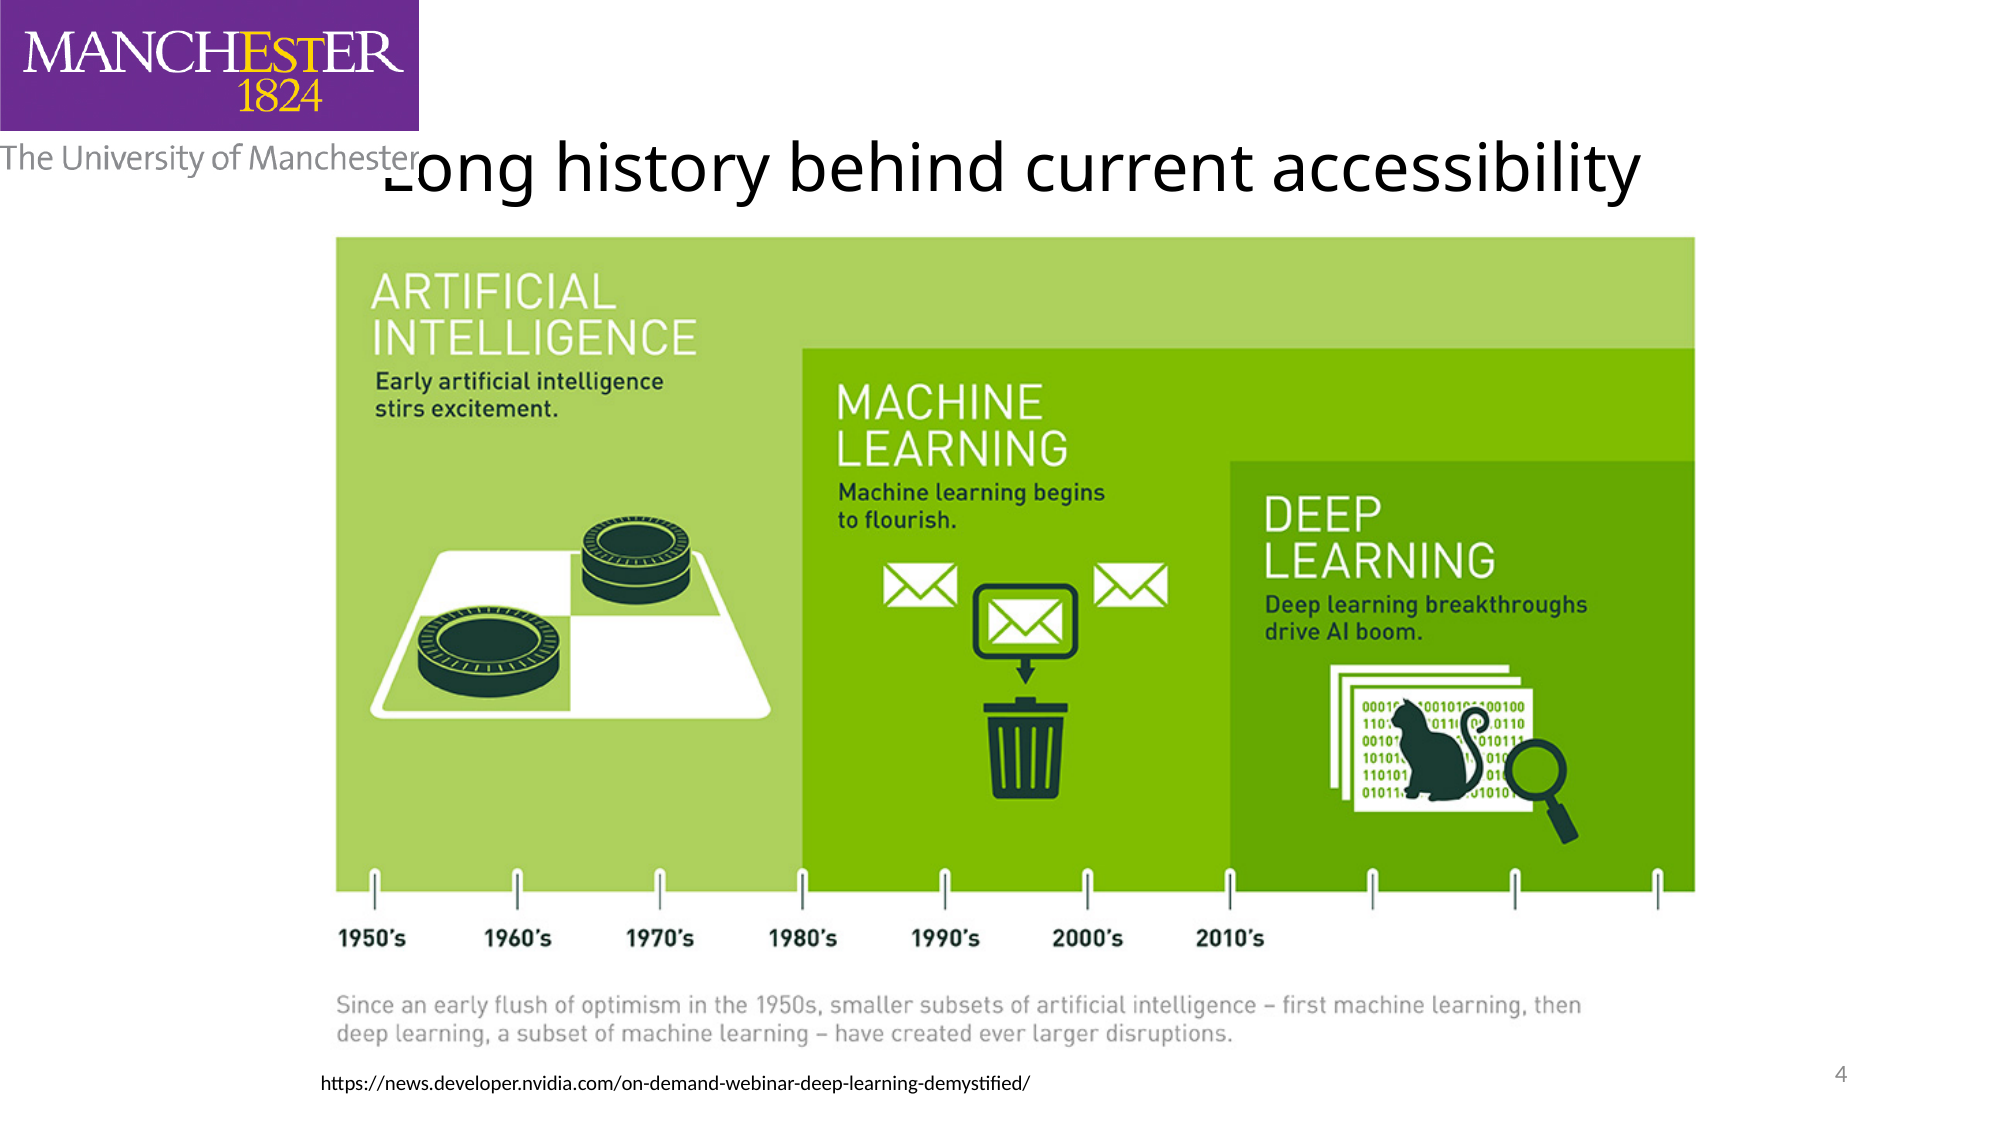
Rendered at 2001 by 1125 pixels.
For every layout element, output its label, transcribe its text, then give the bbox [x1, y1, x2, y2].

slide_number 4 [1750, 1042, 1863, 1103]
text_box Long history behind current accessibility [419, 117, 1659, 165]
picture [0, 0, 1750, 1103]
